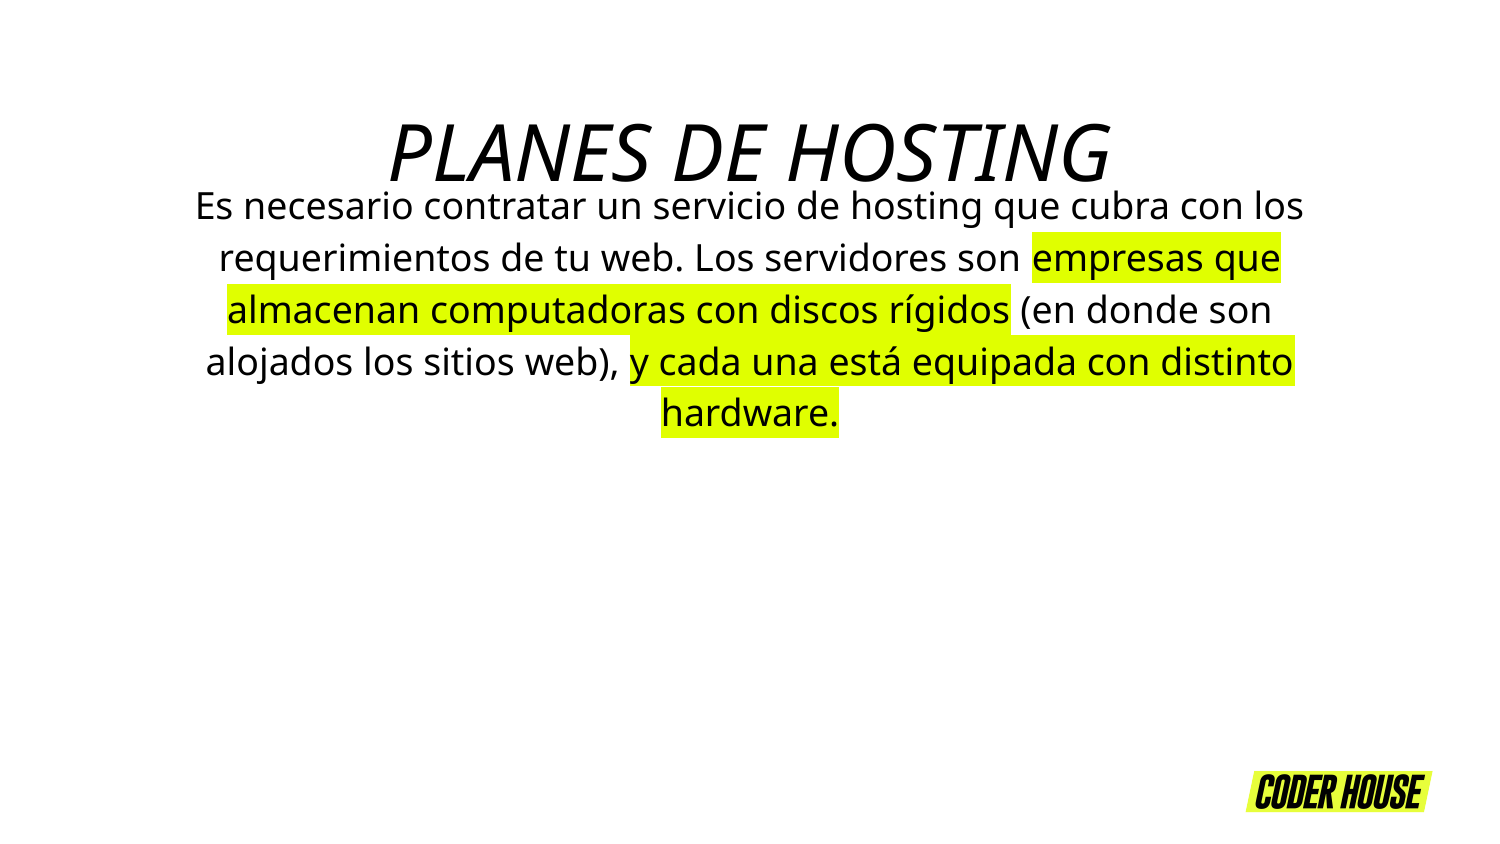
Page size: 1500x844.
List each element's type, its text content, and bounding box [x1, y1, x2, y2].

text_box Es necesario contratar un servicio de hosting que cubra con los requerimientos de tu web. Los servidores son empresas que almacenan computadoras con discos rígidos (en donde son alojados los sitios web), y cada una está equipada con distinto hardware. [170, 188, 1330, 483]
picture [1241, 764, 1437, 819]
text_box PLANES DE HOSTING [105, 73, 1395, 188]
